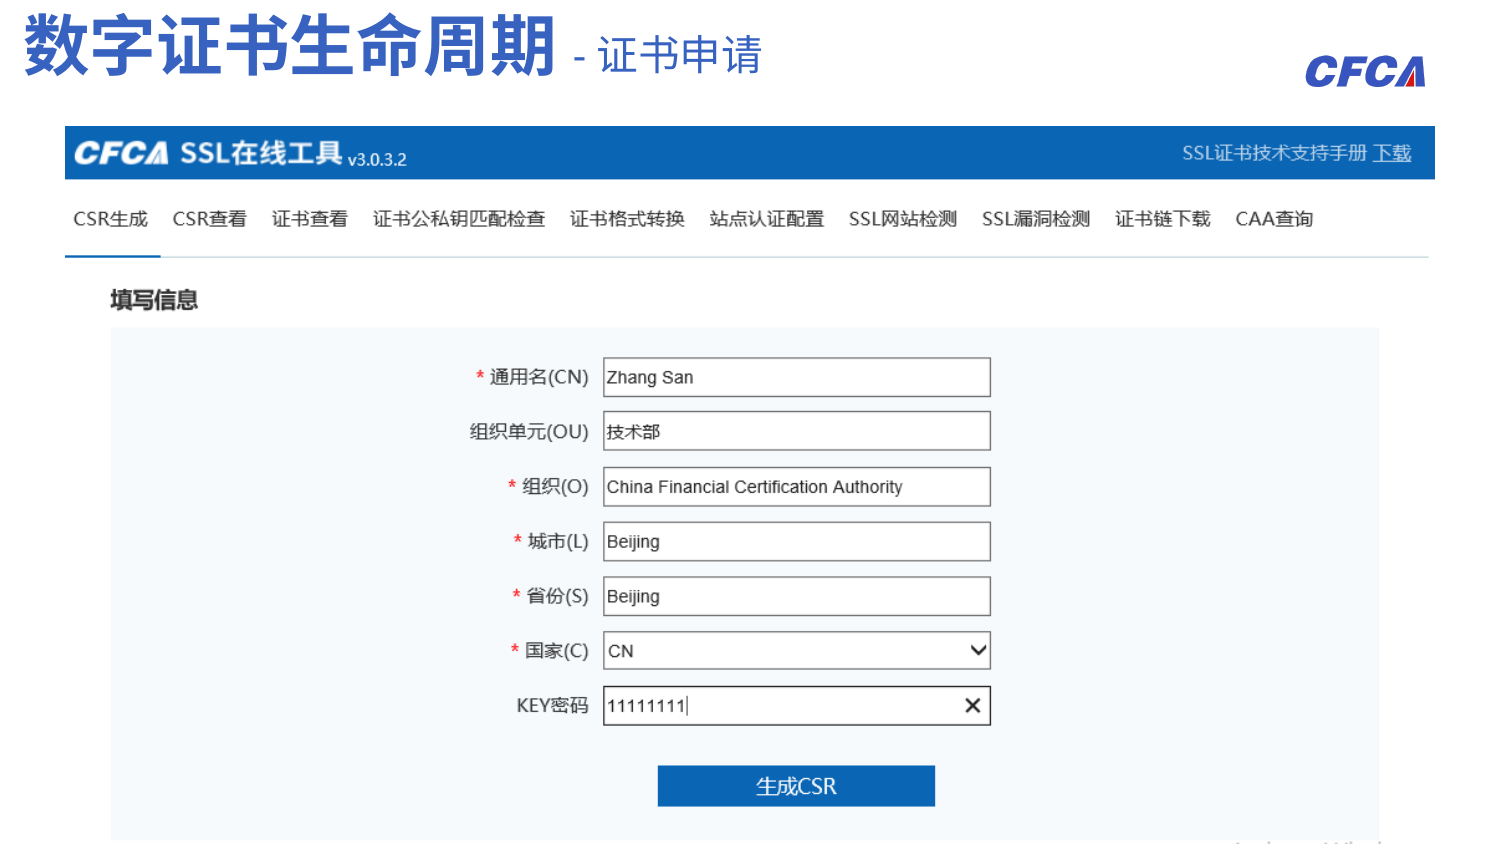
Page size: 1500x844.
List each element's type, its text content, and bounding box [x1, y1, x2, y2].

text_box 数字证书生命周期-证书申请 [8, 5, 854, 79]
picture [1305, 55, 1425, 87]
picture [64, 126, 1436, 844]
